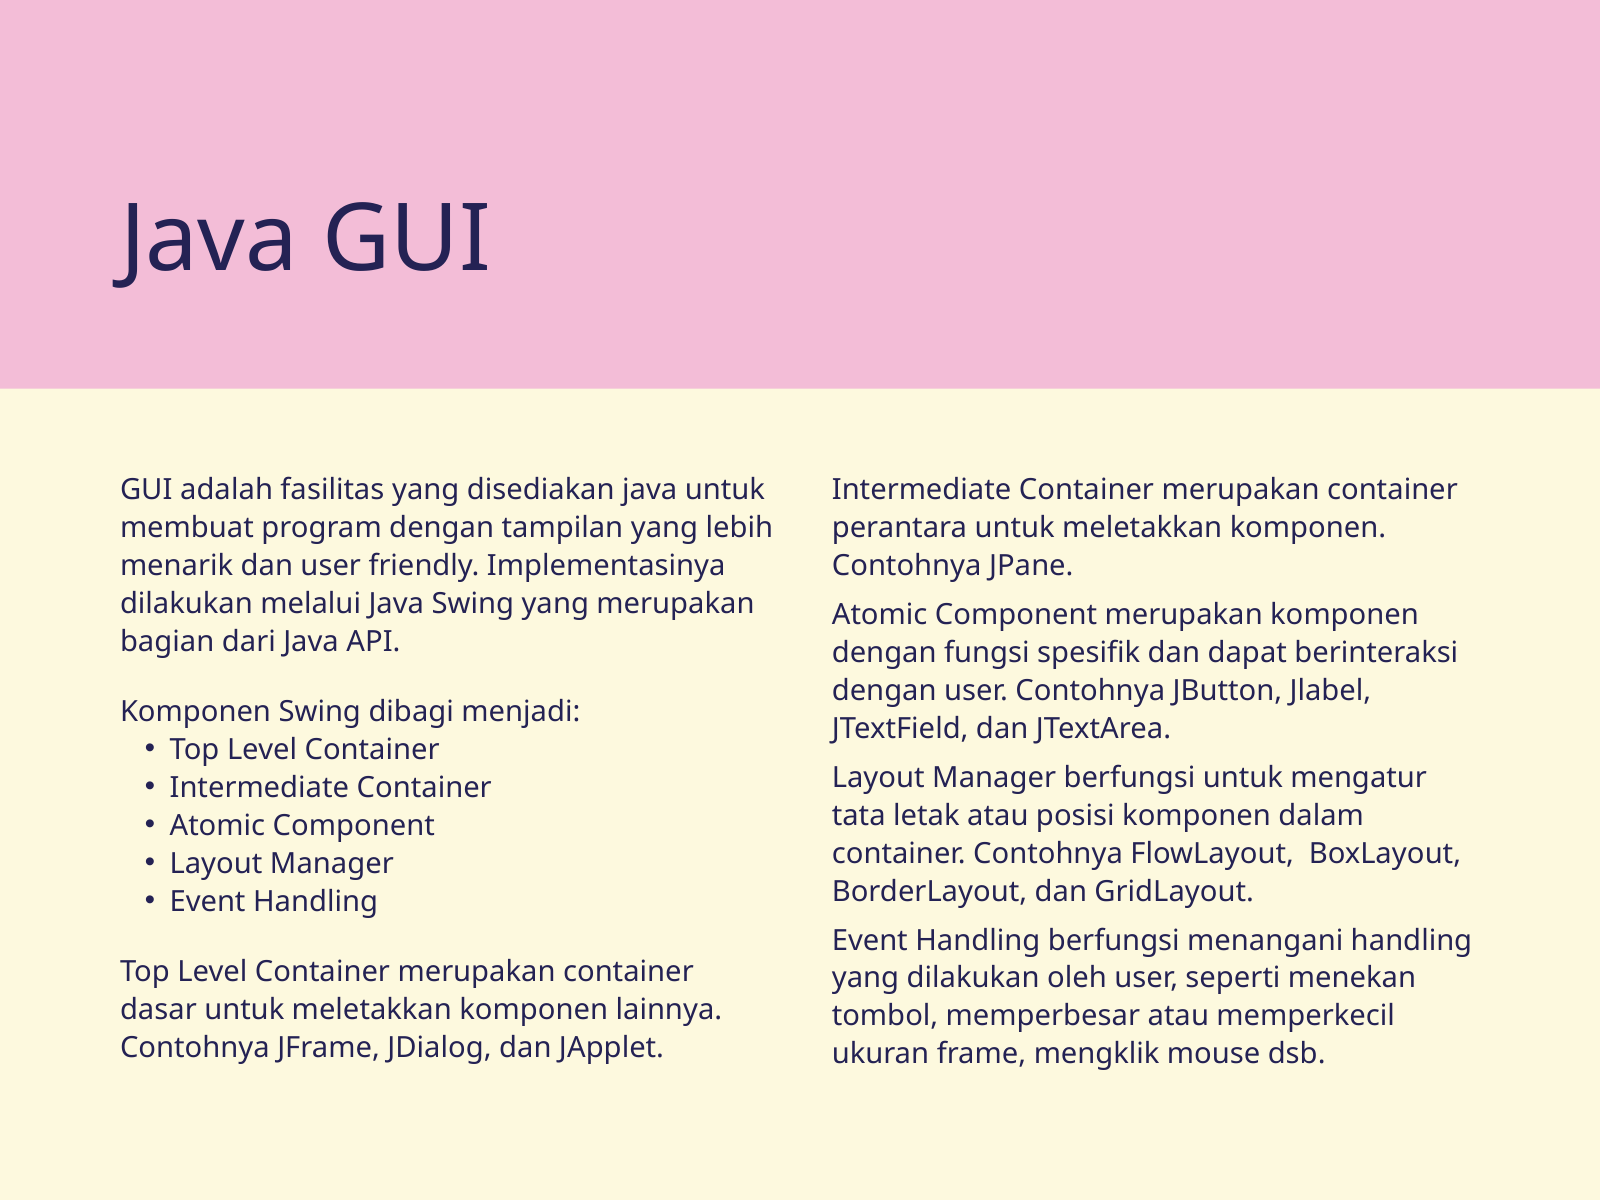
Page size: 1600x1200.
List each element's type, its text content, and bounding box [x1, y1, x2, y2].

text_box Java GUI [119, 176, 673, 289]
text_box Atomic Component merupakan komponen dengan fungsi spesifik dan dapat berinteraksi dengan user. Contohnya JButton, Jlabel, JTextField, dan JTextArea. [831, 592, 1480, 745]
text_box [0, 0, 1600, 389]
text_box Komponen Swing dibagi menjadi: Top Level Container Intermediate Container Atomic Component Layout Manager Event Handling [120, 689, 800, 917]
text_box Layout Manager berfungsi untuk mengatur tata letak atau posisi komponen dalam container. Contohnya FlowLayout, BoxLayout, BorderLayout, dan GridLayout. [831, 755, 1480, 907]
text_box Intermediate Container merupakan container perantara untuk meletakkan komponen. Contohnya JPane. [831, 467, 1480, 581]
text_box GUI adalah fasilitas yang disediakan java untuk membuat program dengan tampilan yang lebih menarik dan user friendly. Implementasinya dilakukan melalui Java Swing yang merupakan bagian dari Java API. [120, 467, 800, 657]
text_box Event Handling berfungsi menangani handling yang dilakukan oleh user, seperti menekan tombol, memperbesar atau memperkecil ukuran frame, mengklik mouse dsb. [831, 917, 1480, 1070]
text_box Top Level Container merupakan container dasar untuk meletakkan komponen lainnya. Contohnya JFrame, JDialog, dan JApplet. [120, 949, 769, 1063]
